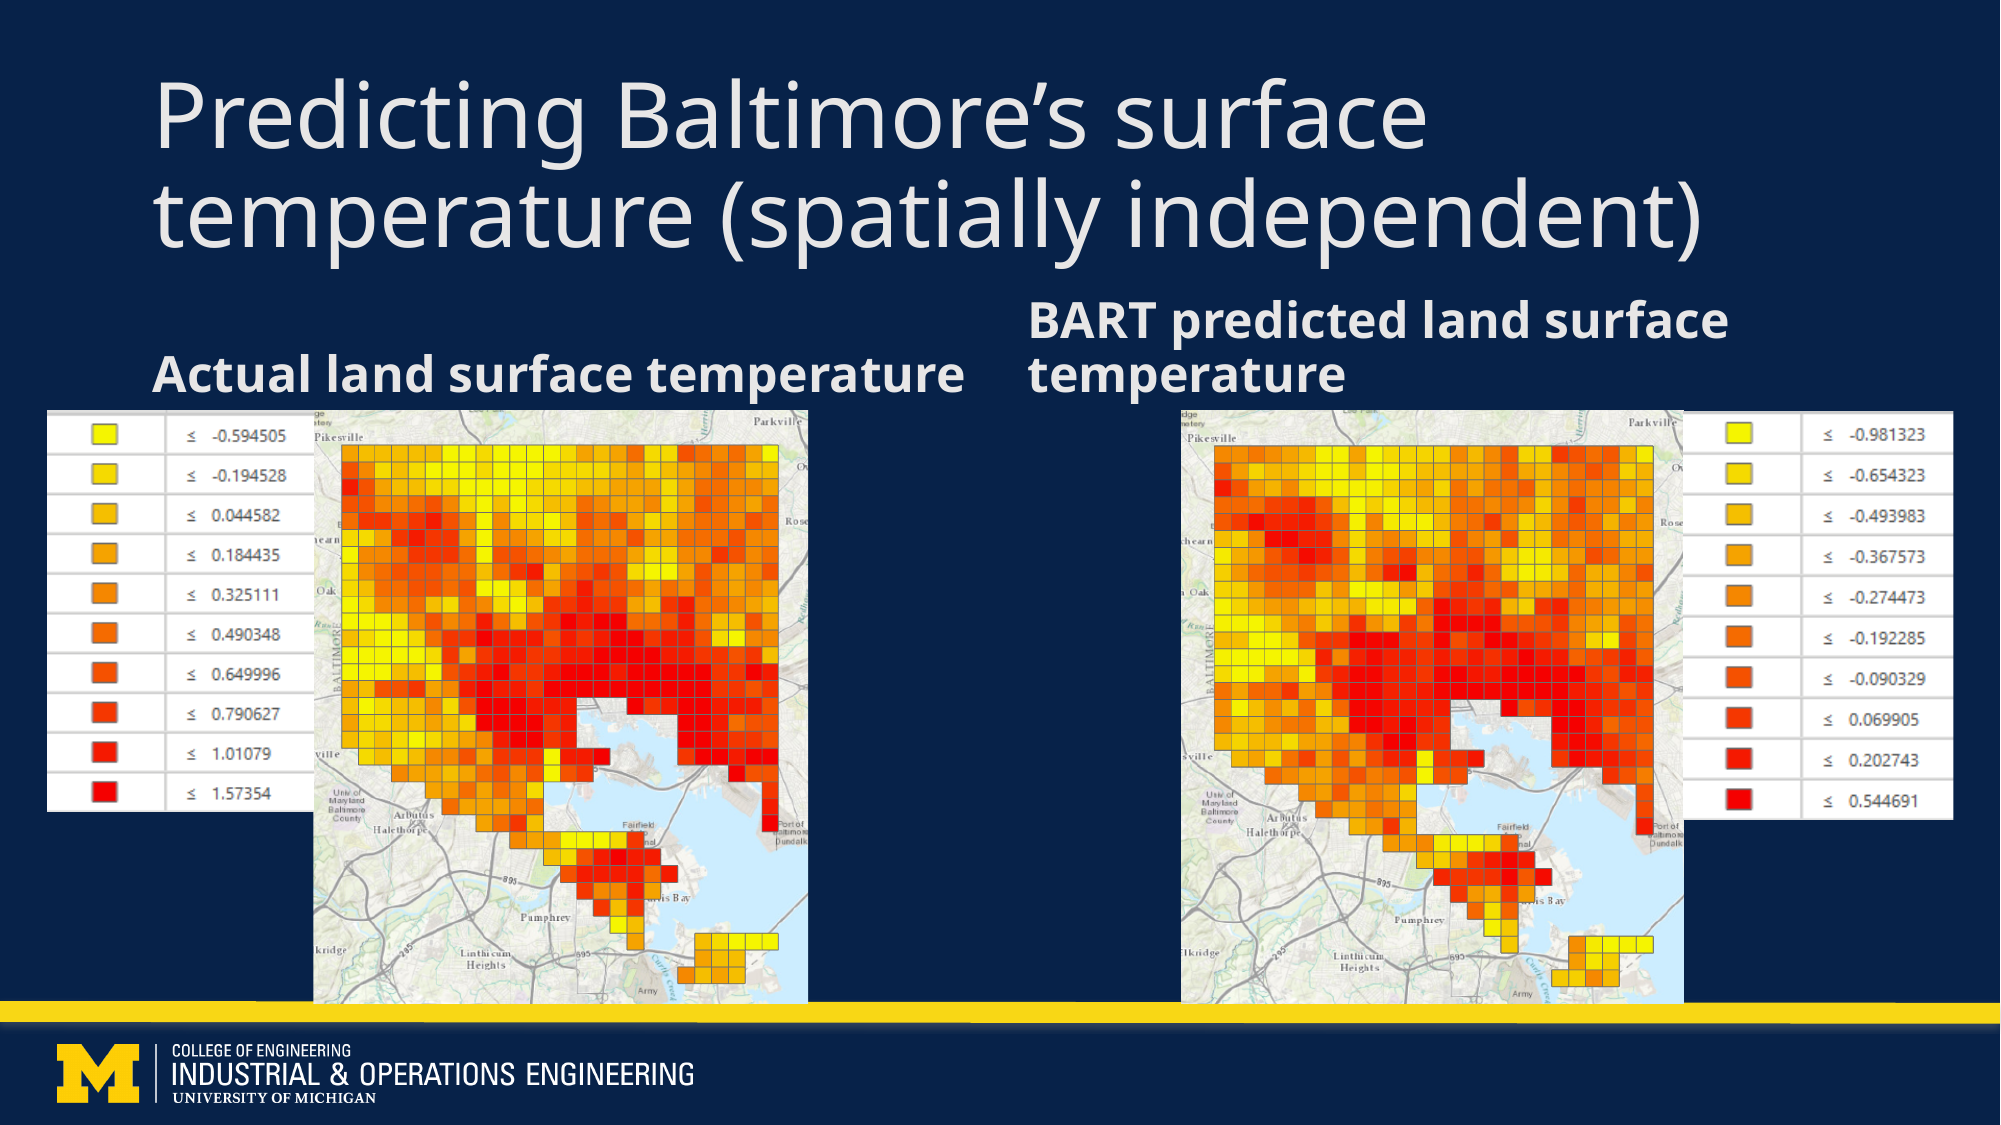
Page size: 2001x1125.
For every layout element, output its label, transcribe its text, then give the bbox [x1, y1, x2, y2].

list Actual land surface temperature [137, 275, 984, 411]
picture [1683, 410, 1954, 1004]
title Predicting Baltimore’s surface temperature (spatially independent) [137, 59, 1863, 278]
picture [57, 1044, 693, 1103]
picture [47, 410, 314, 812]
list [313, 410, 809, 1004]
list BART predicted land surface temperature [1012, 275, 1863, 411]
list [1181, 410, 1683, 1004]
